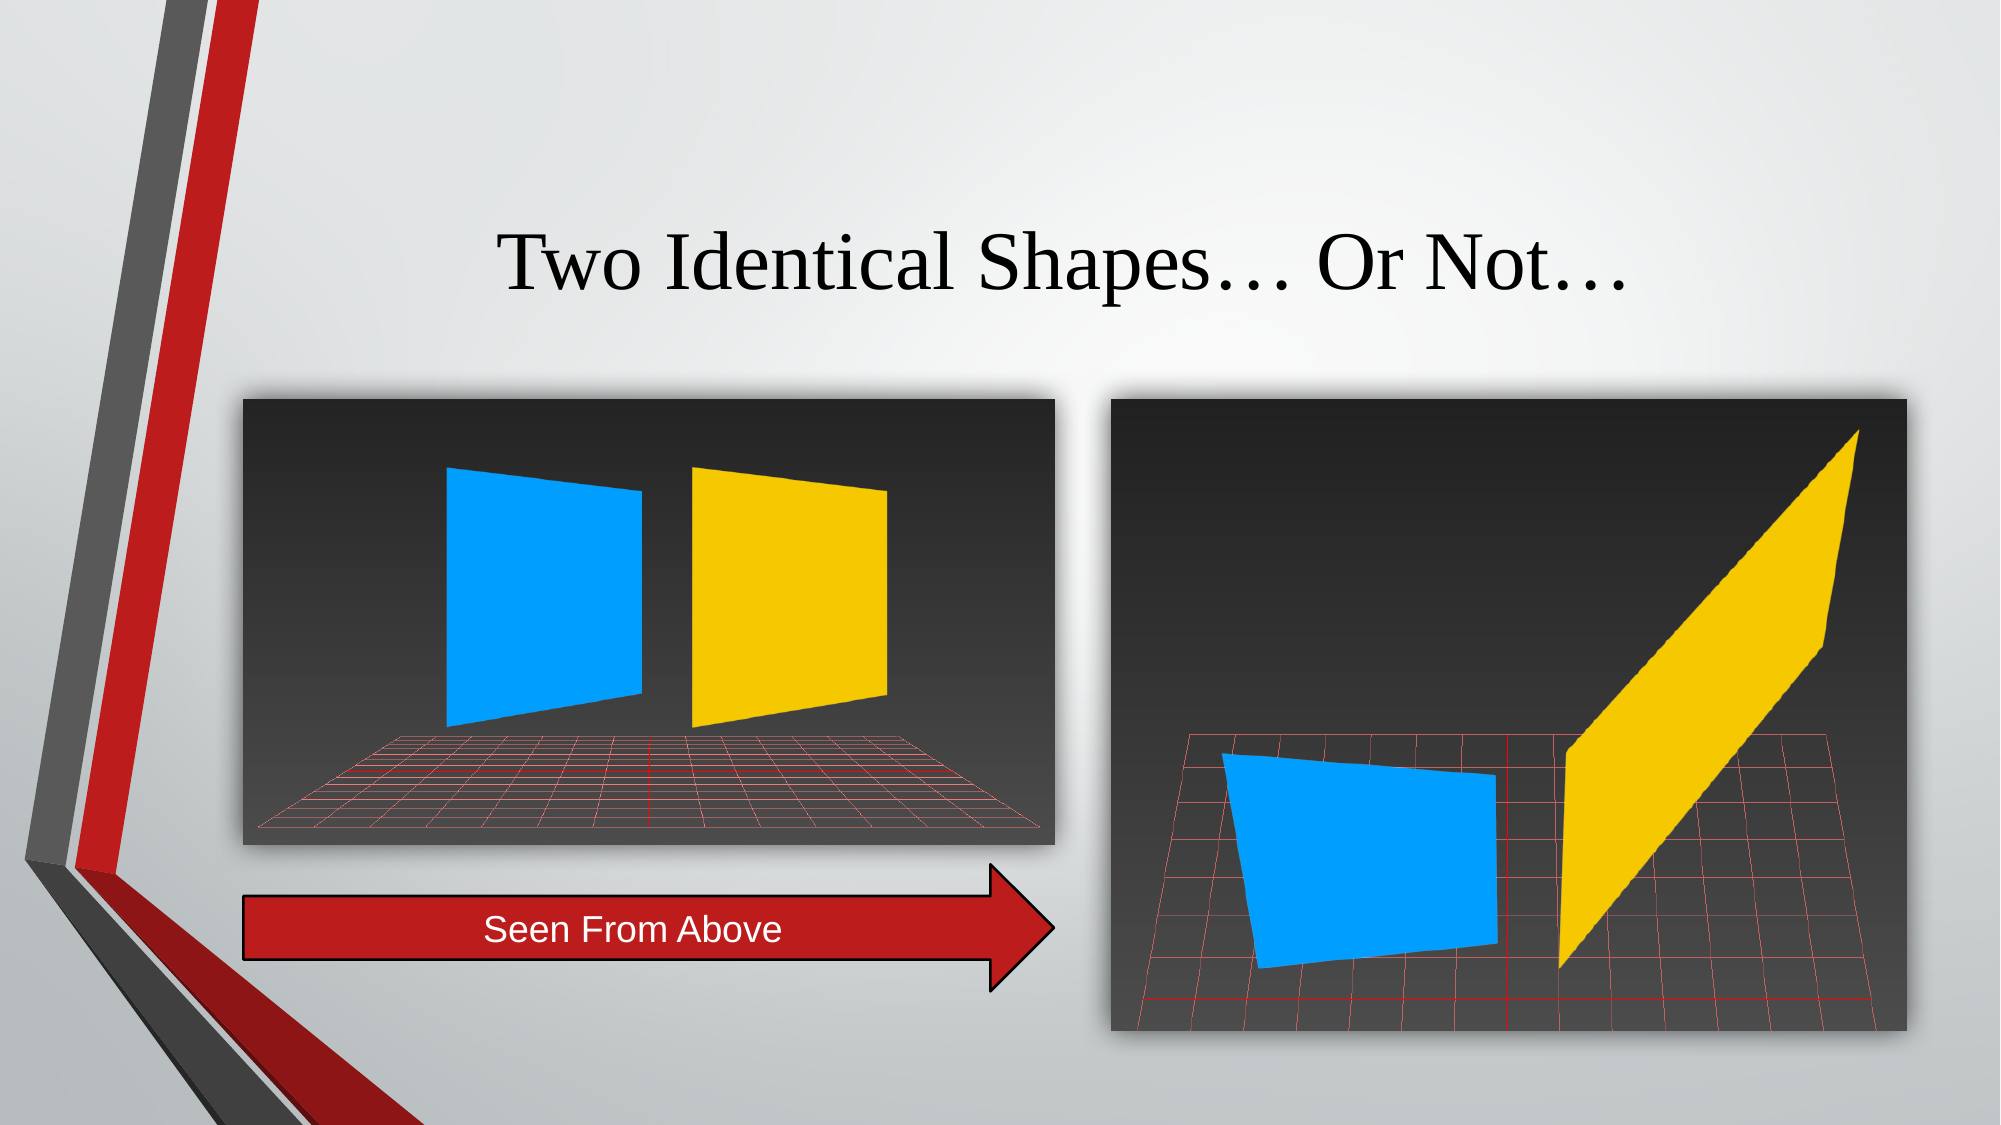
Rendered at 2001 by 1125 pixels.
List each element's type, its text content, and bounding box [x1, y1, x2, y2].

picture [243, 399, 1055, 845]
picture [1111, 399, 1907, 1032]
title Two Identical Shapes… Or Not… [243, 112, 1887, 400]
text_box Seen From Above [242, 863, 1055, 993]
